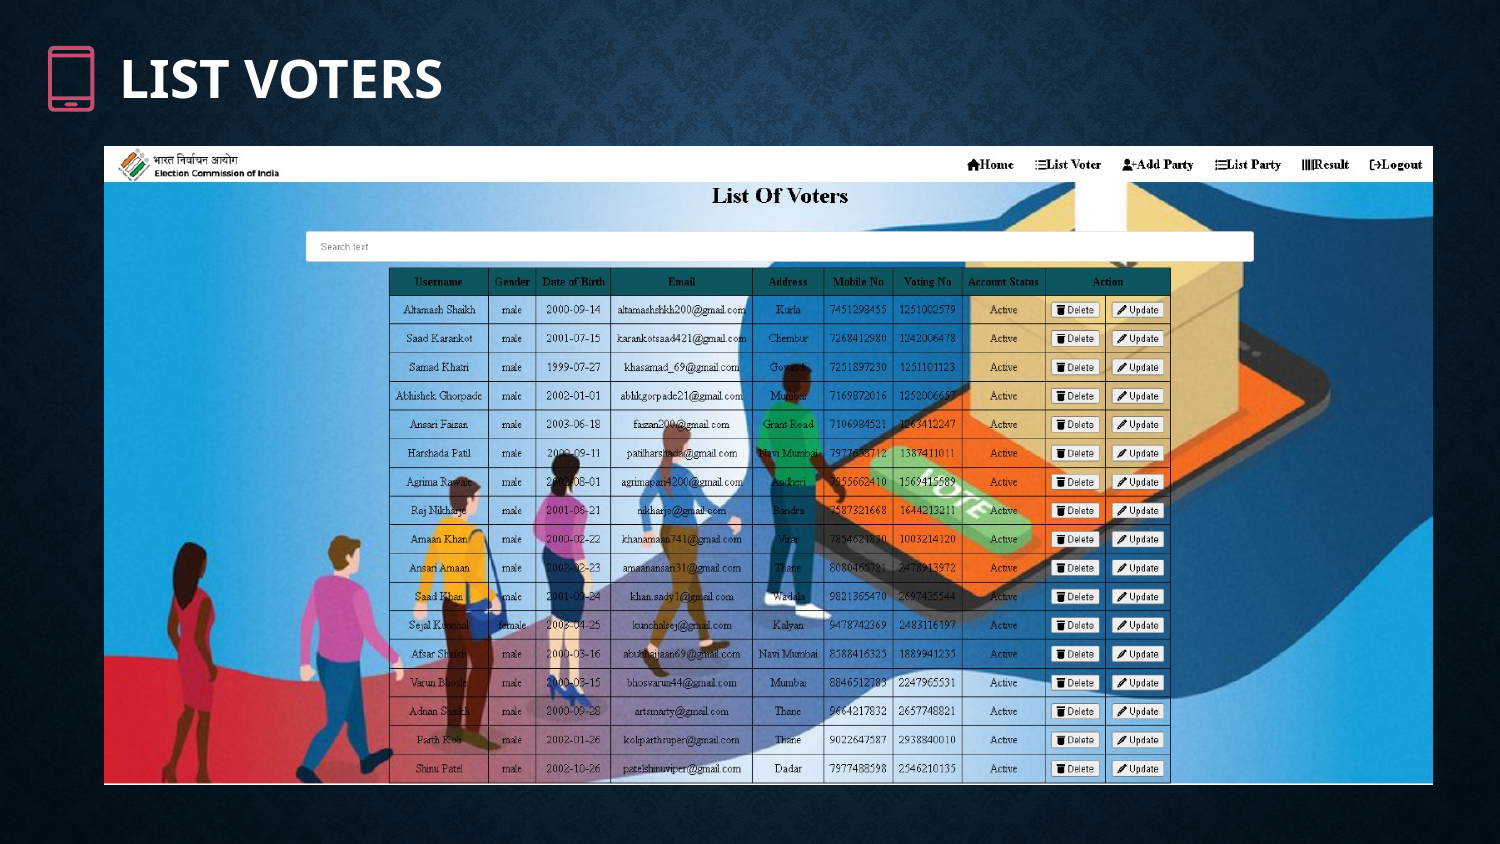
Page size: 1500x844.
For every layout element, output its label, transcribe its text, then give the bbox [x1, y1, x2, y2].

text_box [47, 45, 95, 113]
picture [104, 145, 1434, 786]
title List Voters [104, 37, 1369, 121]
